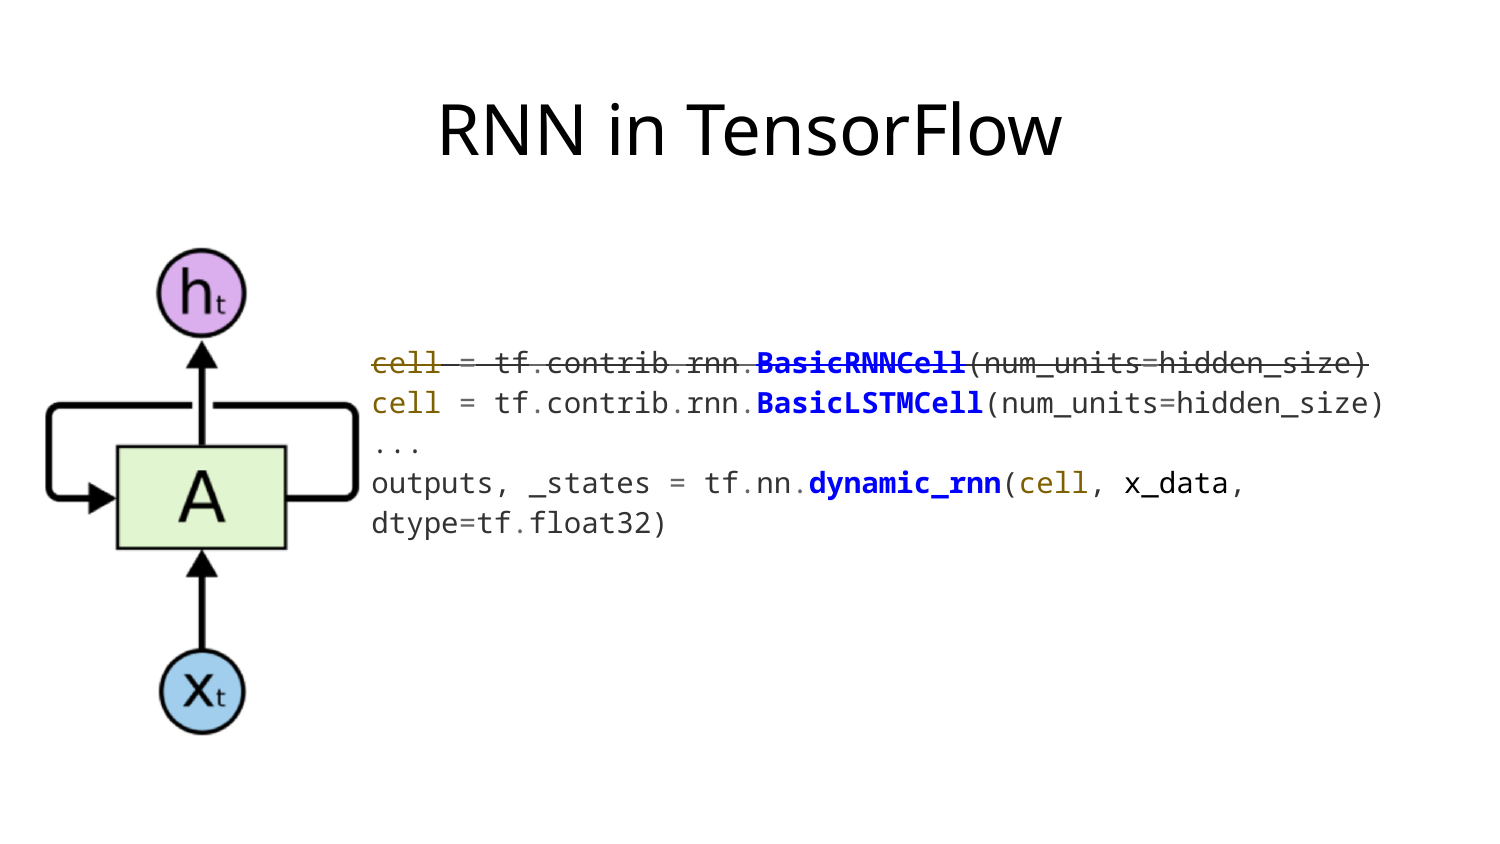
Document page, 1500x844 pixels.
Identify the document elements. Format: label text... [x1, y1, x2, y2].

picture [0, 230, 422, 752]
title RNN in TensorFlow [297, 21, 1203, 229]
text_box cell = tf.contrib.rnn.BasicRNNCell(num_units=hidden_size) cell = tf.contrib.rnn.BasicLSTMCell(num_units=hidden_size) ... outputs, _states = tf.nn.dynamic_rnn(cell, x_data, dtype=tf.float32) [356, 218, 1500, 660]
